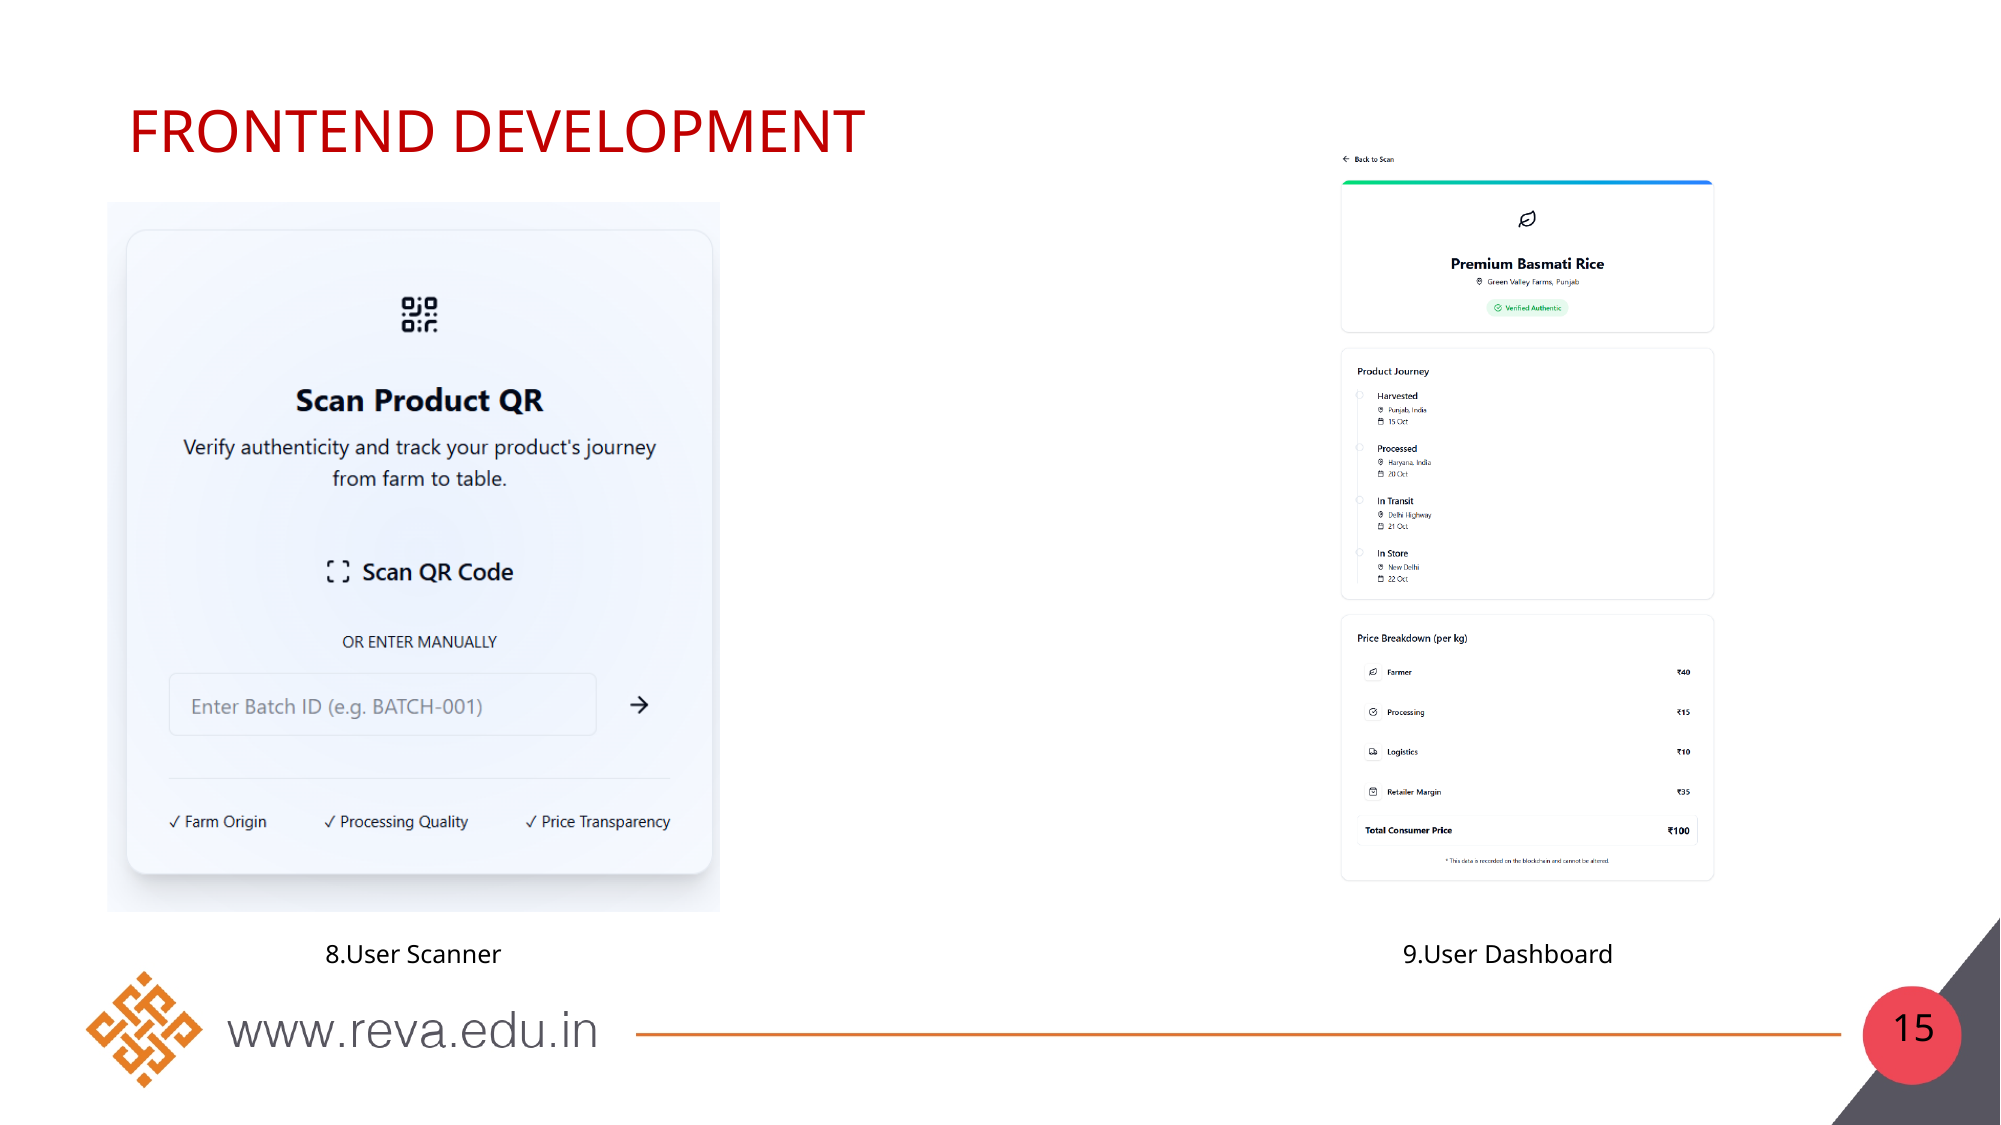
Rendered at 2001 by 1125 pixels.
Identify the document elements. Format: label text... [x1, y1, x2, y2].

picture [0, 0, 2000, 1125]
text_box 9.User Dashboard [1388, 934, 1629, 976]
slide_number 15 [1864, 999, 1963, 1060]
title FRONTEND DEVELOPMENT [114, 64, 1134, 203]
text_box 8.User Scanner [310, 934, 517, 976]
